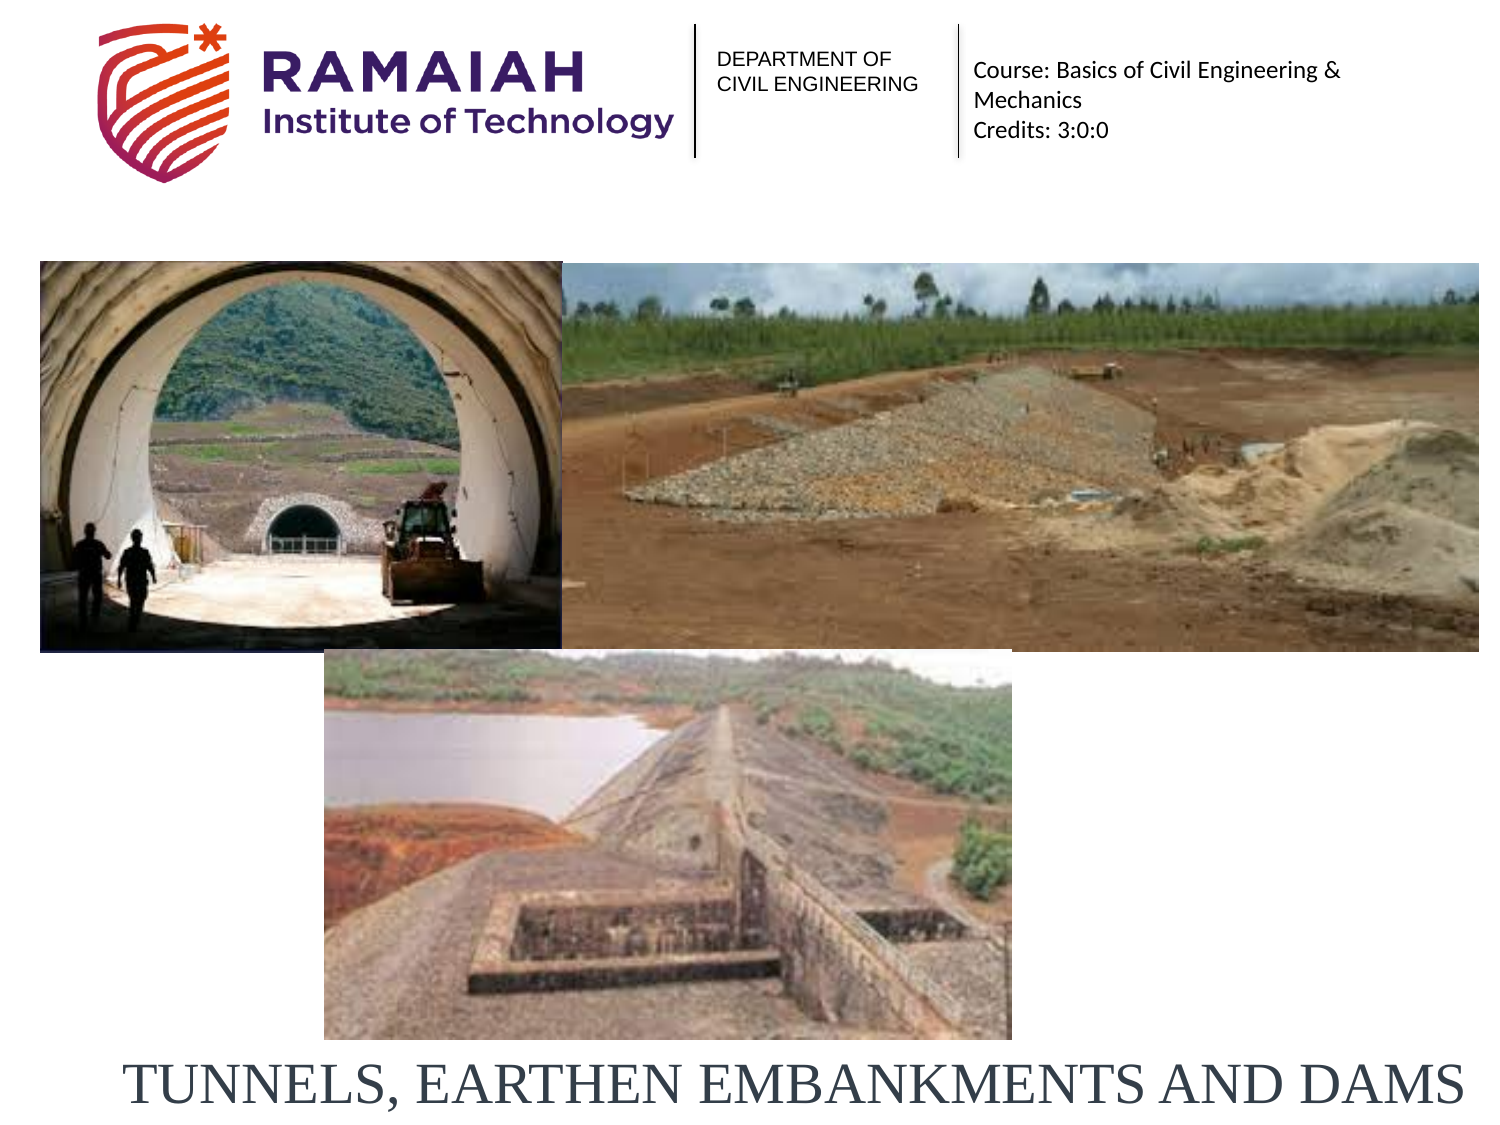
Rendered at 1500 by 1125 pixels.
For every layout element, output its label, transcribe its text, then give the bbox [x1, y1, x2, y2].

picture [39, 261, 1480, 1040]
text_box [96, 23, 1404, 184]
list TUNNELS, EARTHEN EMBANKMENTS AND DAMS [89, 1037, 1500, 1109]
